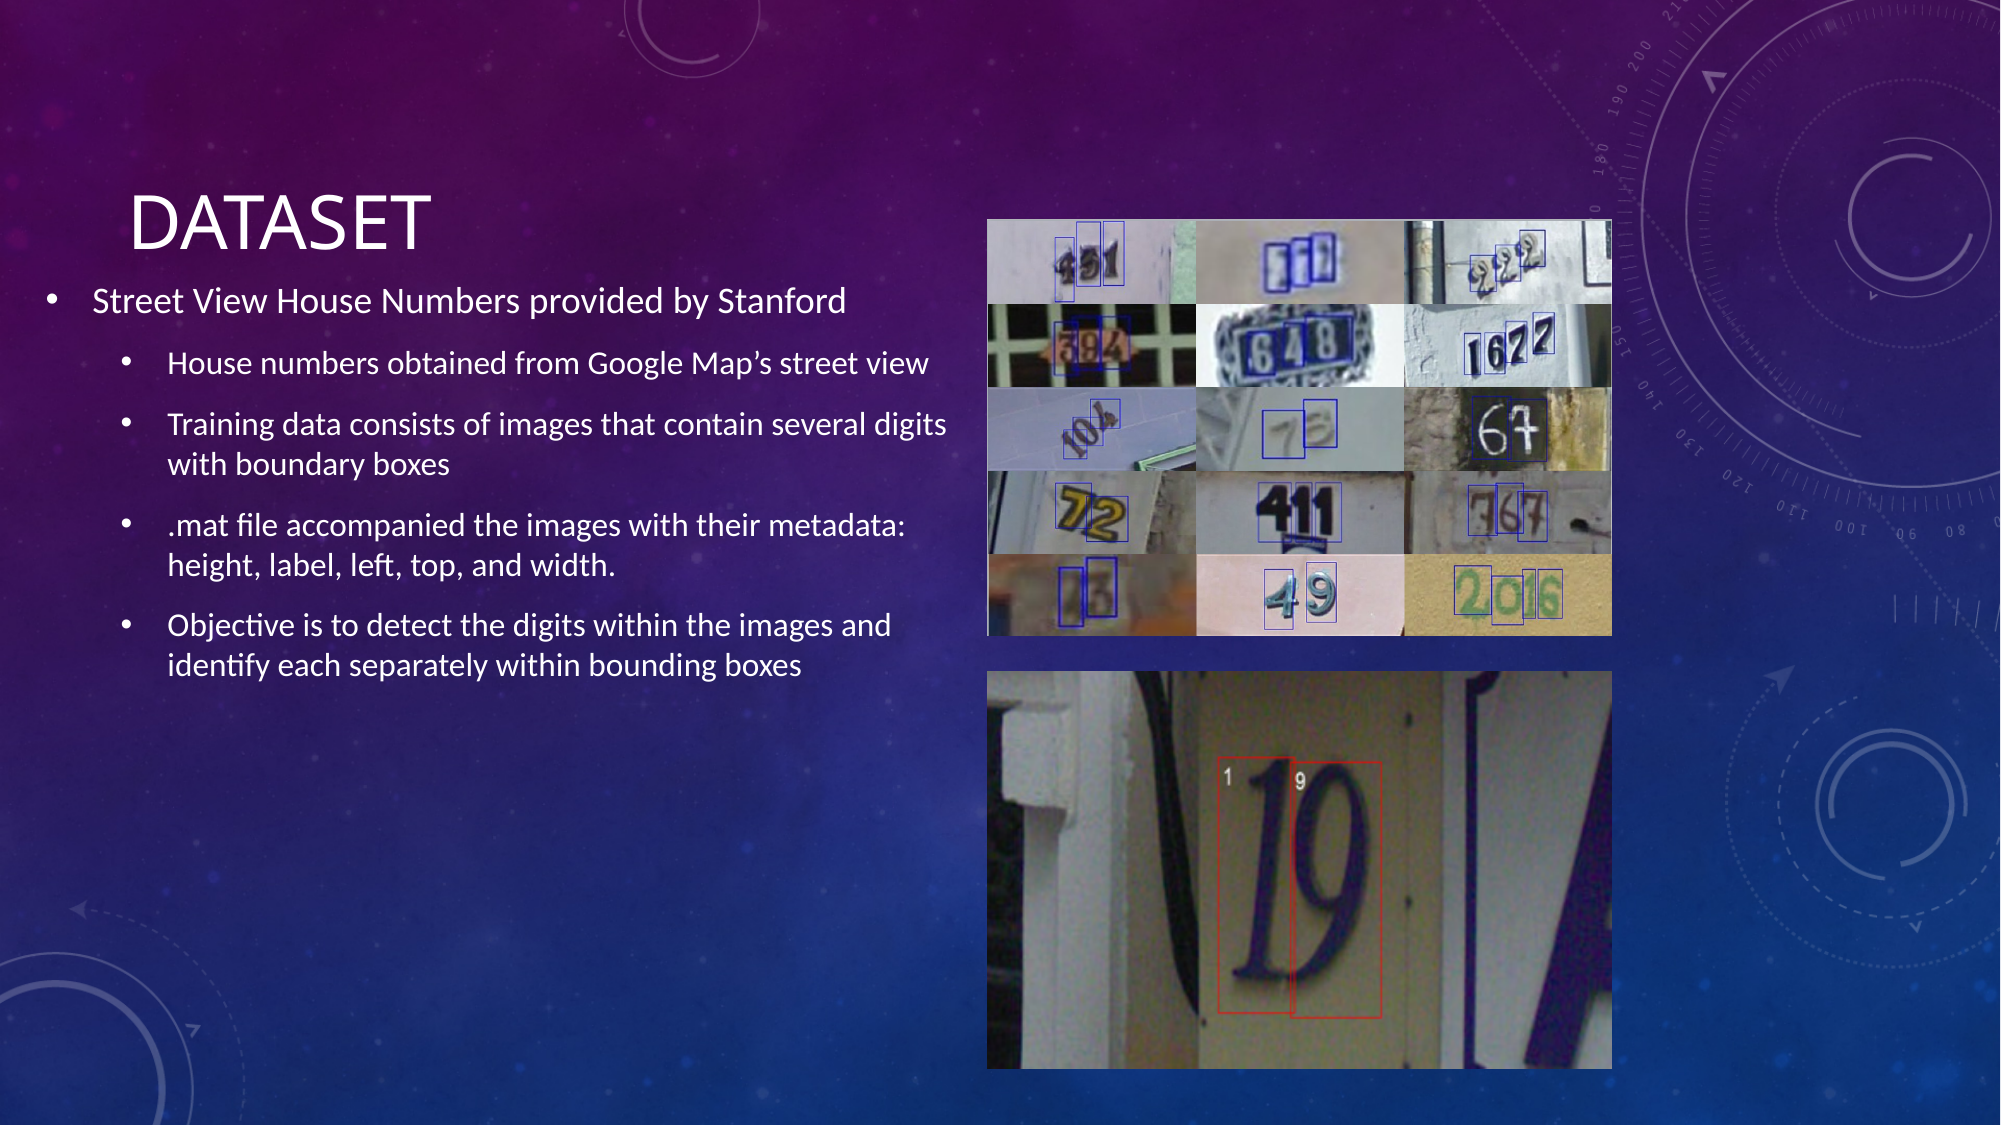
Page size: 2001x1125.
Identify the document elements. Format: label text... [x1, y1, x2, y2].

list Street View House Numbers provided by Stanford House numbers obtained from Google Map’s street view Training data consists of images that contain several digits with boundary boxes .mat file accompanied the images with their metadata: height, label, left, top, and width. Objective is to detect the digits within the images and identify each separately within bounding boxes [30, 243, 977, 807]
picture [0, 0, 2001, 1125]
title Dataset [112, 99, 1775, 339]
